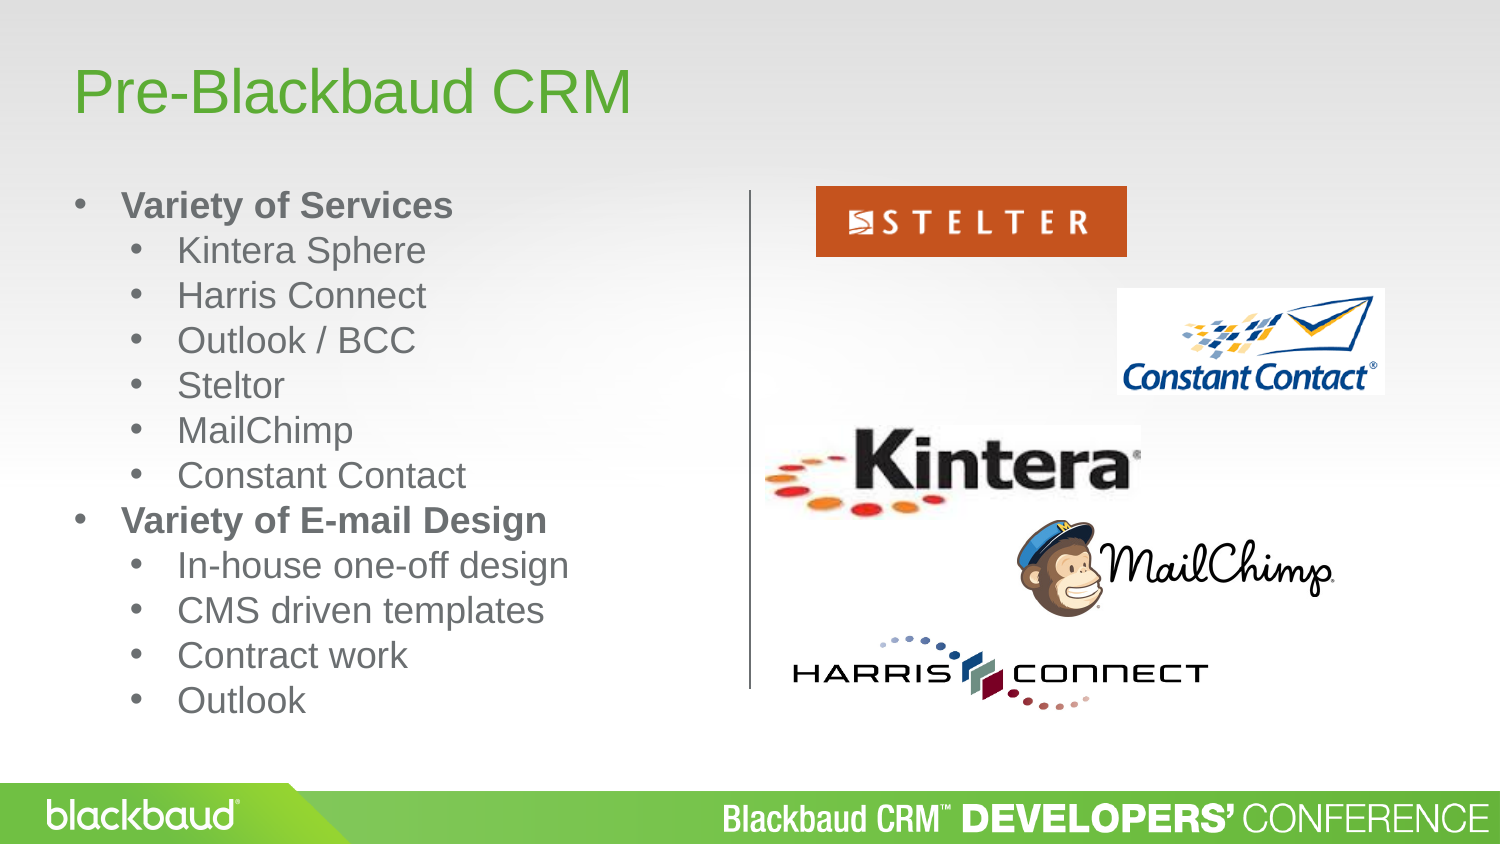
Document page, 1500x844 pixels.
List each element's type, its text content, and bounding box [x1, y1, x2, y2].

picture [0, 0, 1500, 844]
text_box Pre-Blackbaud CRM [59, 43, 1000, 134]
text_box Variety of Services Kintera Sphere Harris Connect Outlook / BCC Steltor MailChimp Constant Contact Variety of E-mail Design In-house one-off design CMS driven templates Contract work Outlook [59, 173, 672, 819]
